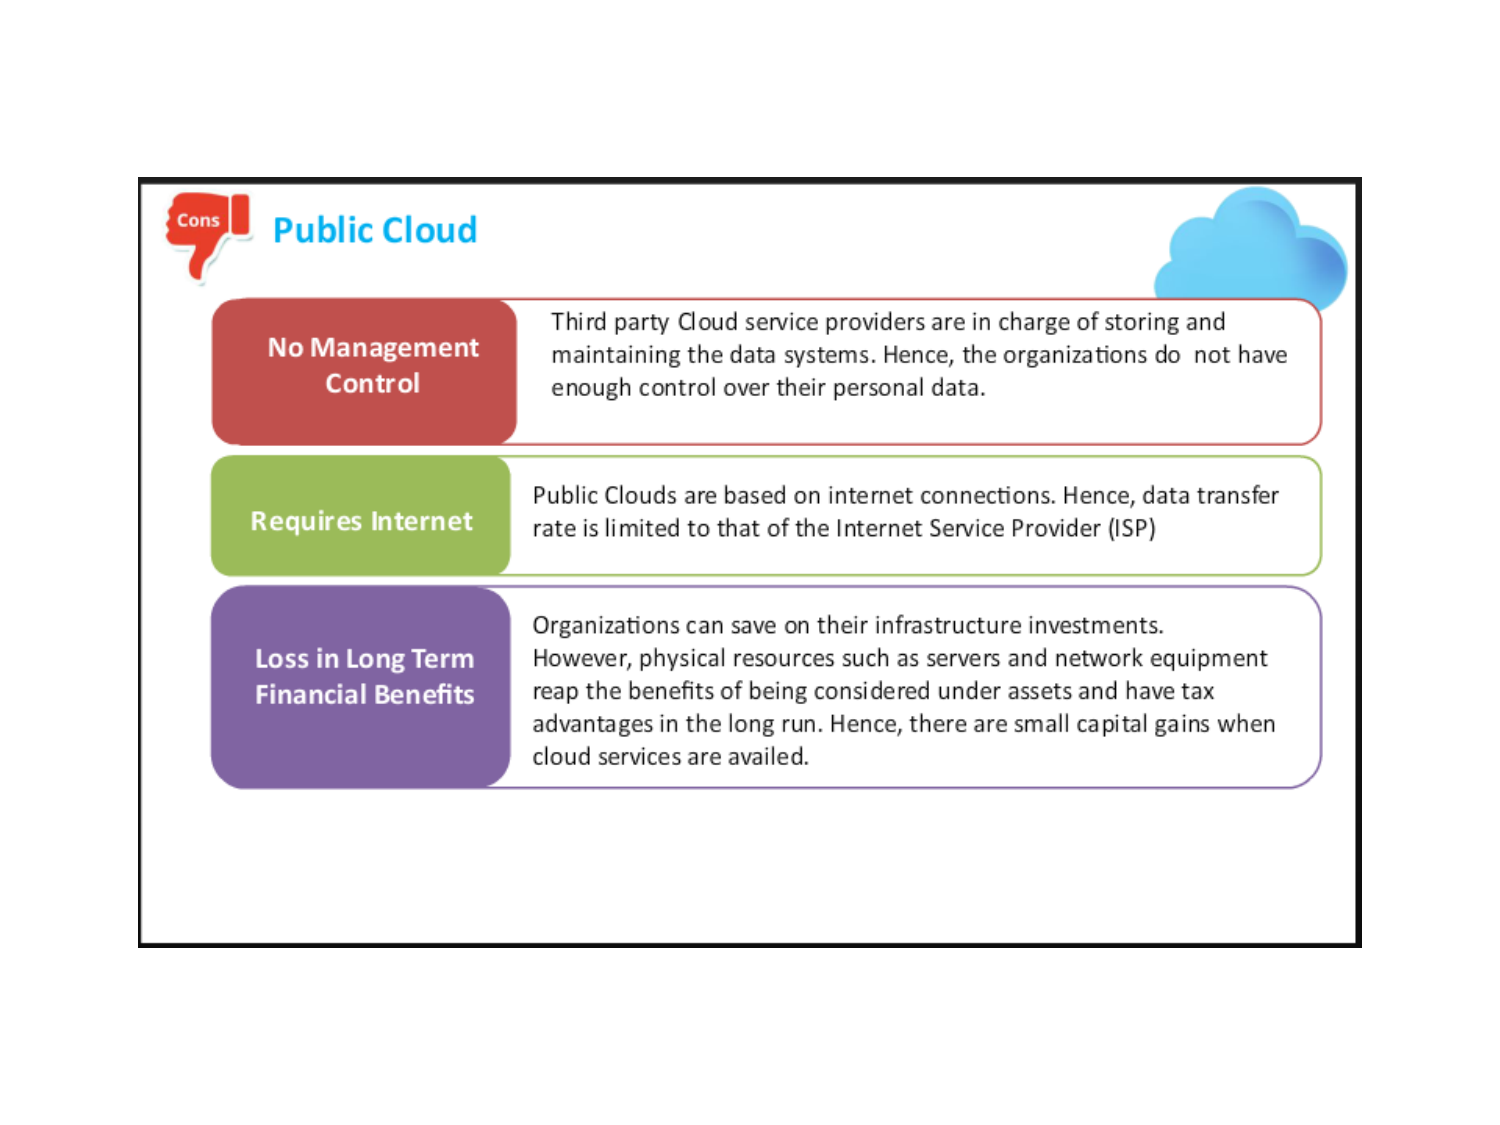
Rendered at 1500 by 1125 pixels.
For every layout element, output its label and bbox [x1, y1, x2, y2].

picture [138, 177, 1362, 948]
